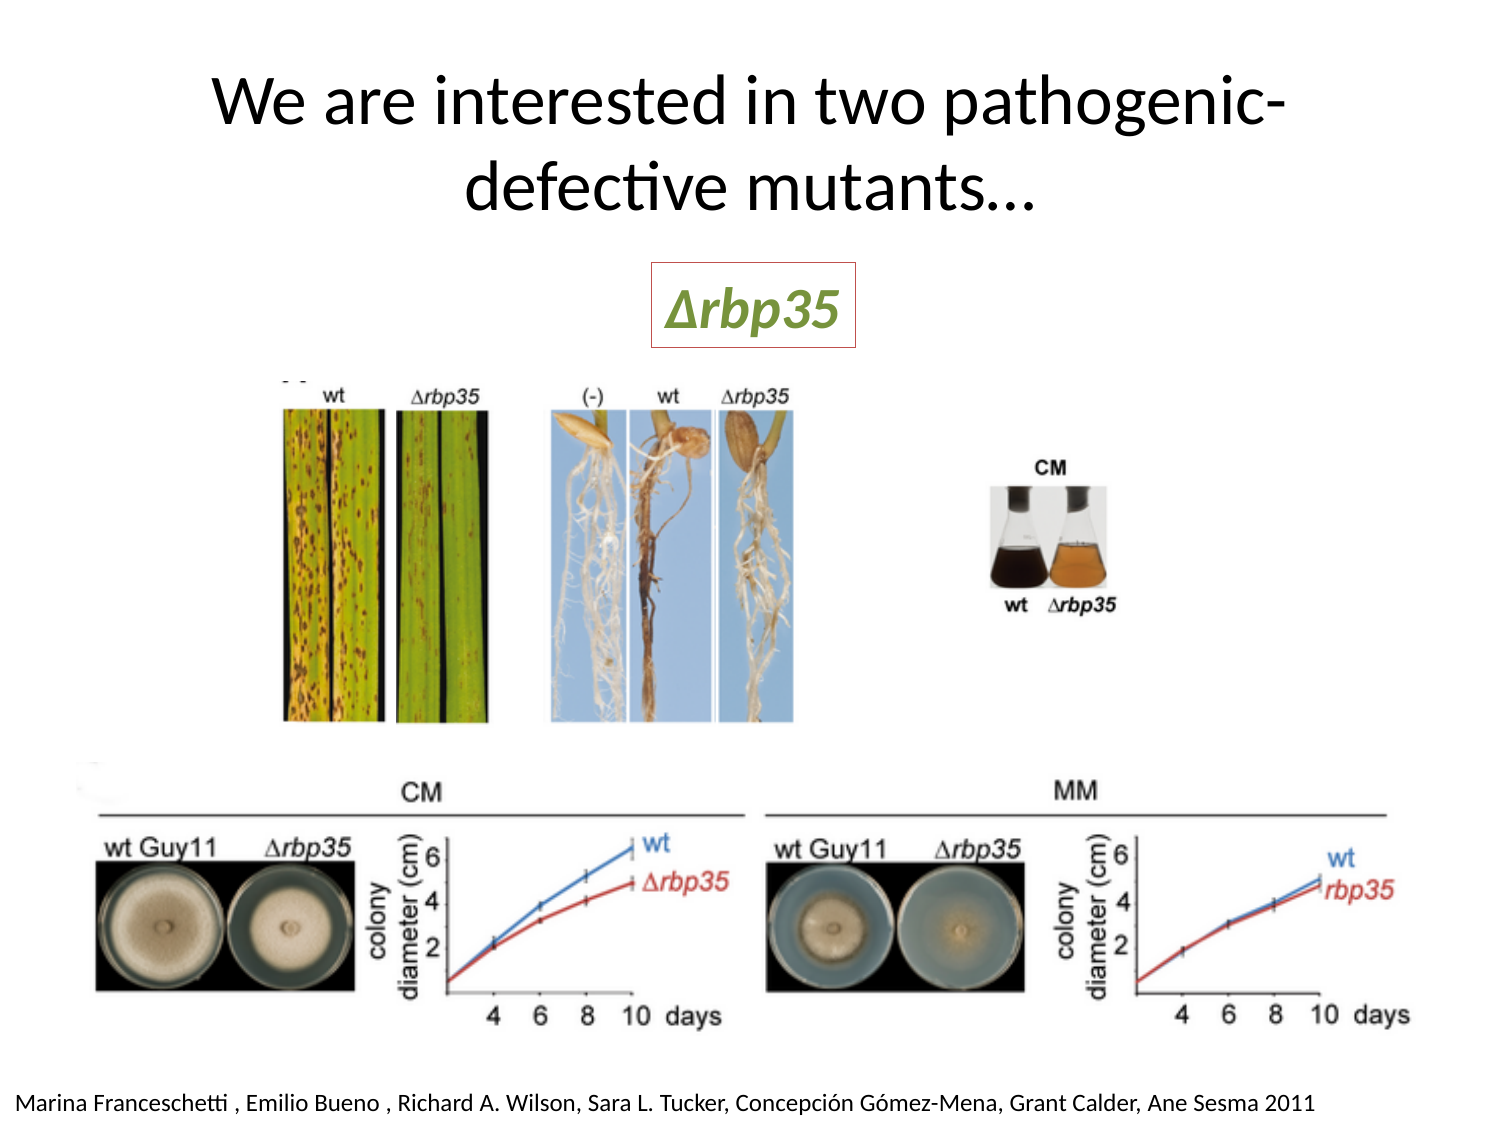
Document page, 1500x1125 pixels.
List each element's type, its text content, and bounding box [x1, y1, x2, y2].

picture [974, 448, 1138, 633]
picture [76, 762, 1438, 1038]
text_box Marina Franceschetti , Emilio Bueno , Richard A. Wilson, Sara L. Tucker, Concepción Gómez-Mena, Grant Calder, Ane Sesma 2011 [0, 1079, 1438, 1125]
picture [541, 374, 801, 741]
text_box Δrbp35 [651, 262, 856, 348]
title We are interested in two pathogenic-defective mutants… [75, 45, 1425, 233]
picture [279, 381, 388, 739]
picture [396, 381, 494, 734]
